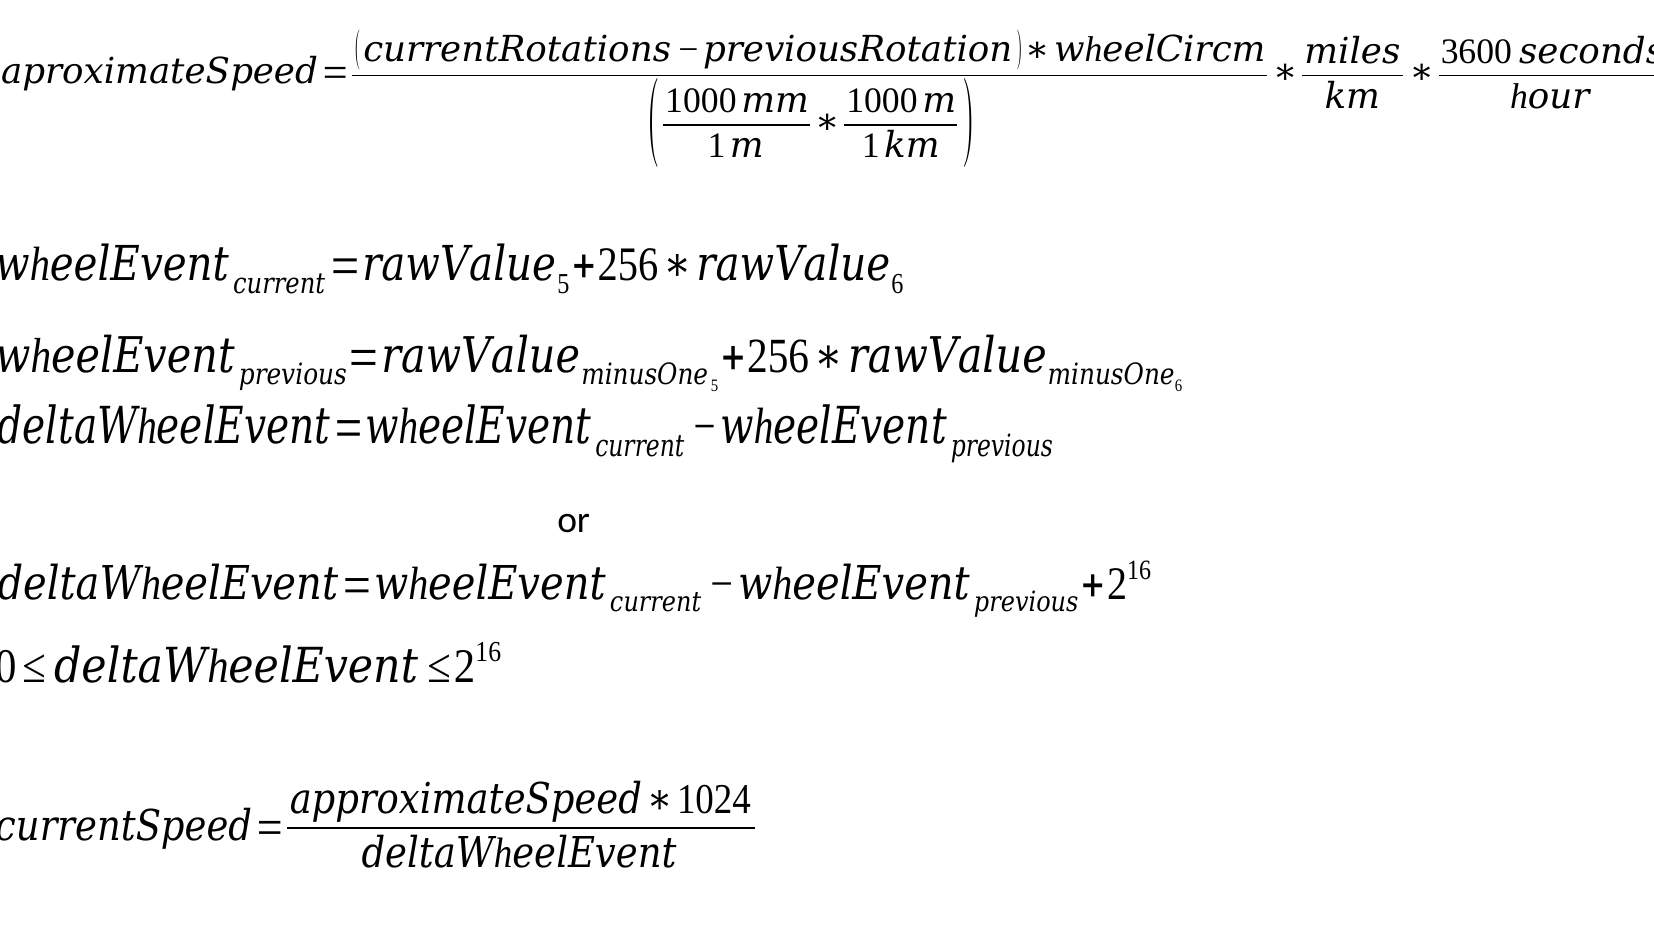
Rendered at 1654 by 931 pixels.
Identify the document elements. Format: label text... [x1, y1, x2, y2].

text_box or [542, 487, 606, 548]
